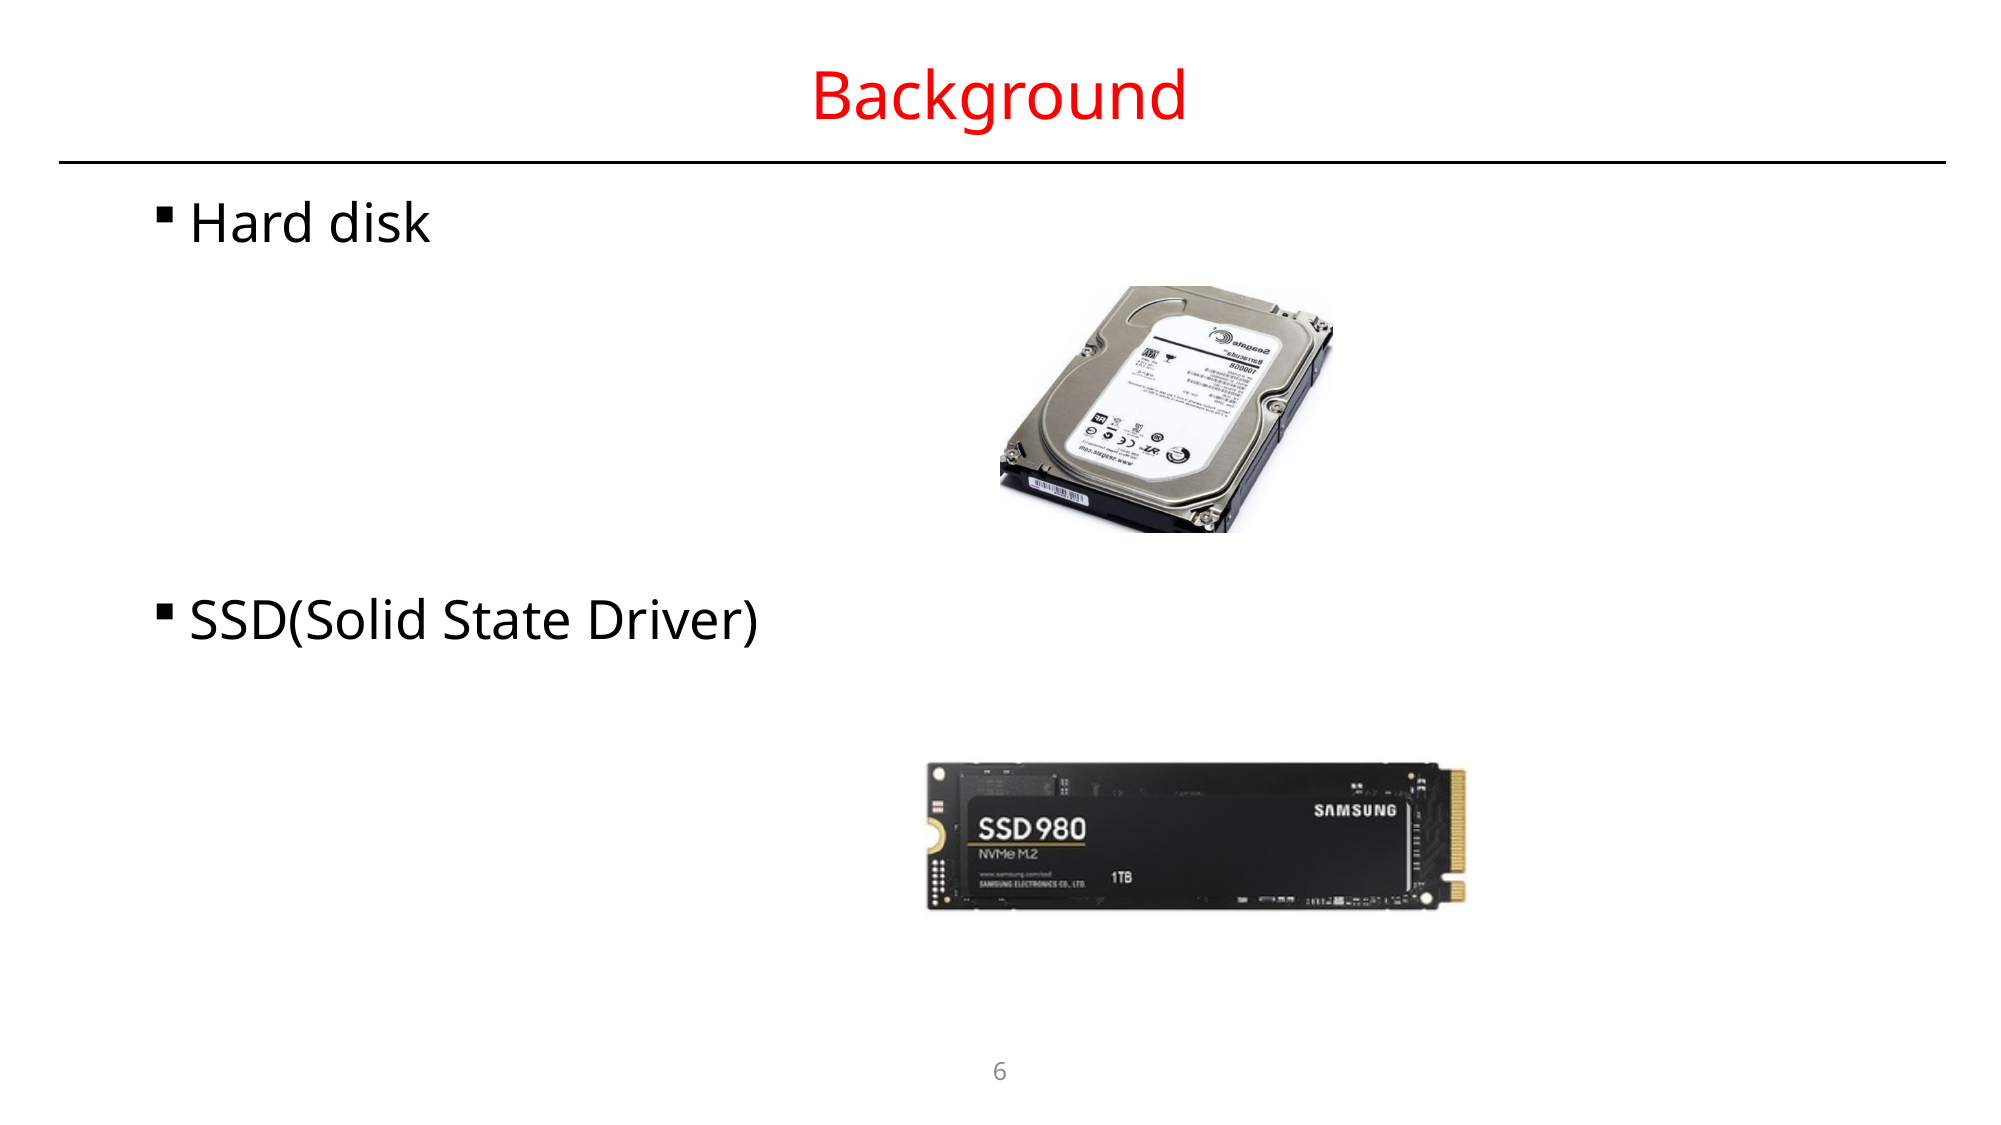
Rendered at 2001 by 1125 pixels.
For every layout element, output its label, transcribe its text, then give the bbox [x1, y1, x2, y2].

list Hard disk SSD(Solid State Driver) [137, 188, 1863, 978]
picture [923, 741, 1467, 963]
title Background [137, 42, 1863, 153]
slide_number 6 [774, 1042, 1225, 1103]
picture [999, 286, 1333, 533]
